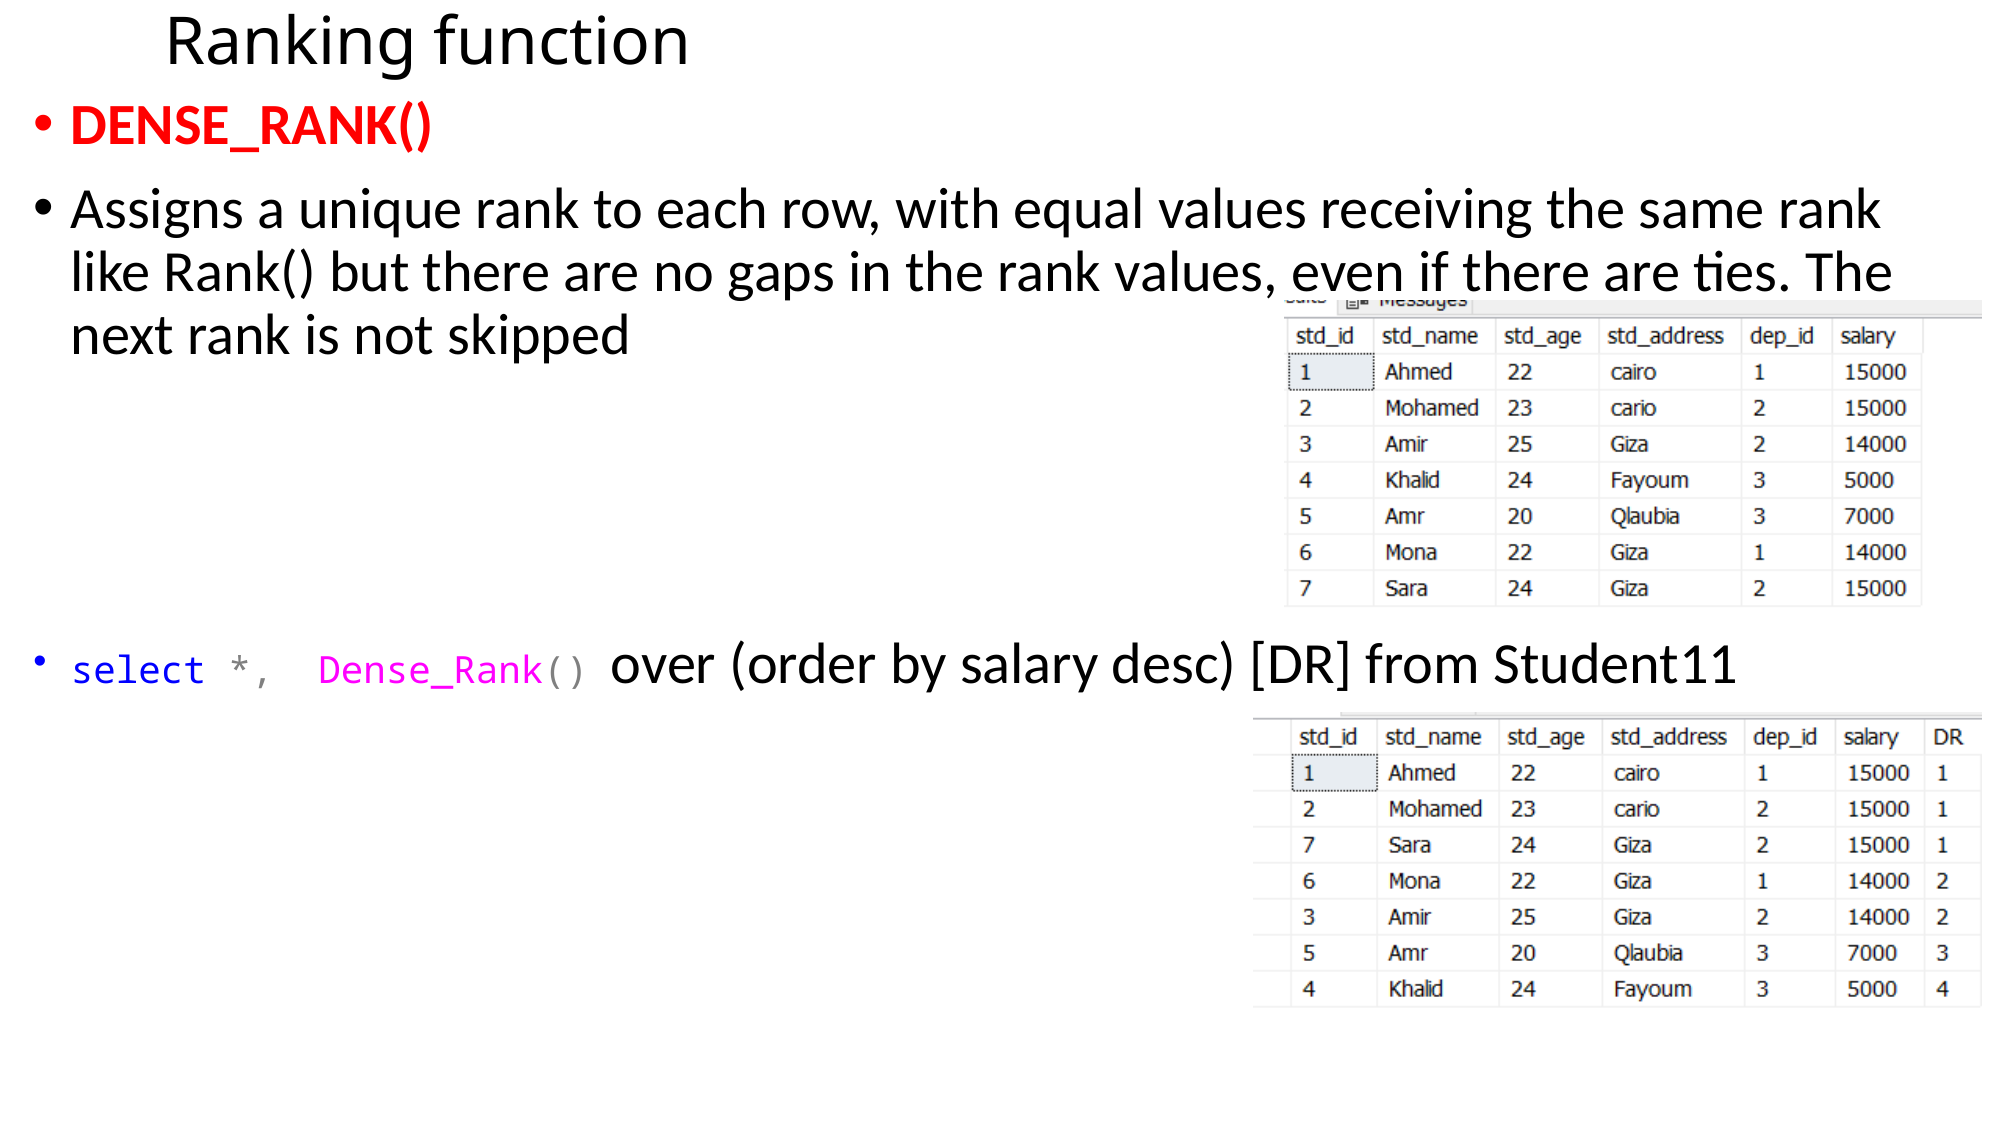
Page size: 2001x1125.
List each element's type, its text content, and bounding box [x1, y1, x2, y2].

title Ranking function [149, 0, 1849, 86]
picture [1253, 712, 1982, 1022]
picture [1284, 300, 1982, 626]
list DENSE_RANK() Assigns a unique rank to each row, with equal values receiving the same rank like Rank() but there are no gaps in the rank values, even if there are ties. The next rank is not skipped select *, Dense_Rank() over (order by salary desc) [DR] from Student11 [18, 86, 1957, 1079]
